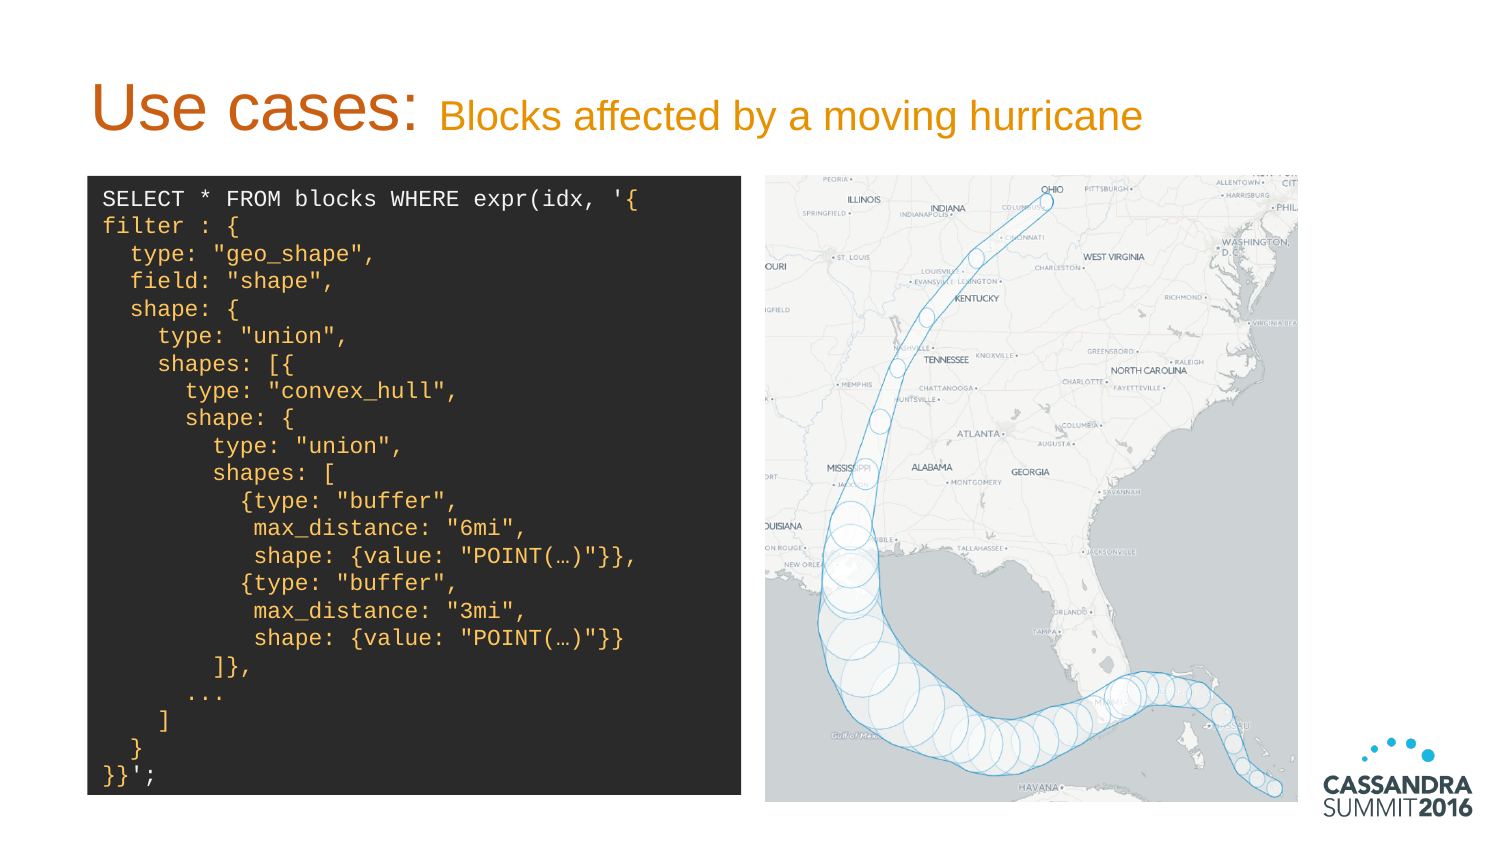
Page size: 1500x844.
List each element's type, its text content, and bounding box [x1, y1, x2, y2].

picture [765, 175, 1298, 803]
picture [1320, 734, 1475, 819]
text_box SELECT * FROM blocks WHERE expr(idx, '{ filter : { type: "geo_shape", field: "shape", shape: { type: "union", shapes: [{ type: "convex_hull", shape: { type: "union", shapes: [ {type: "buffer", max_distance: "6mi", shape: {value: "POINT(…)"}}, {type: "buffer", max_distance: "3mi", shape: {value: "POINT(…)"}} ]}, ... ] } }}'; [85, 175, 743, 797]
title Use cases: Blocks affected by a moving hurricane [75, 33, 1425, 175]
